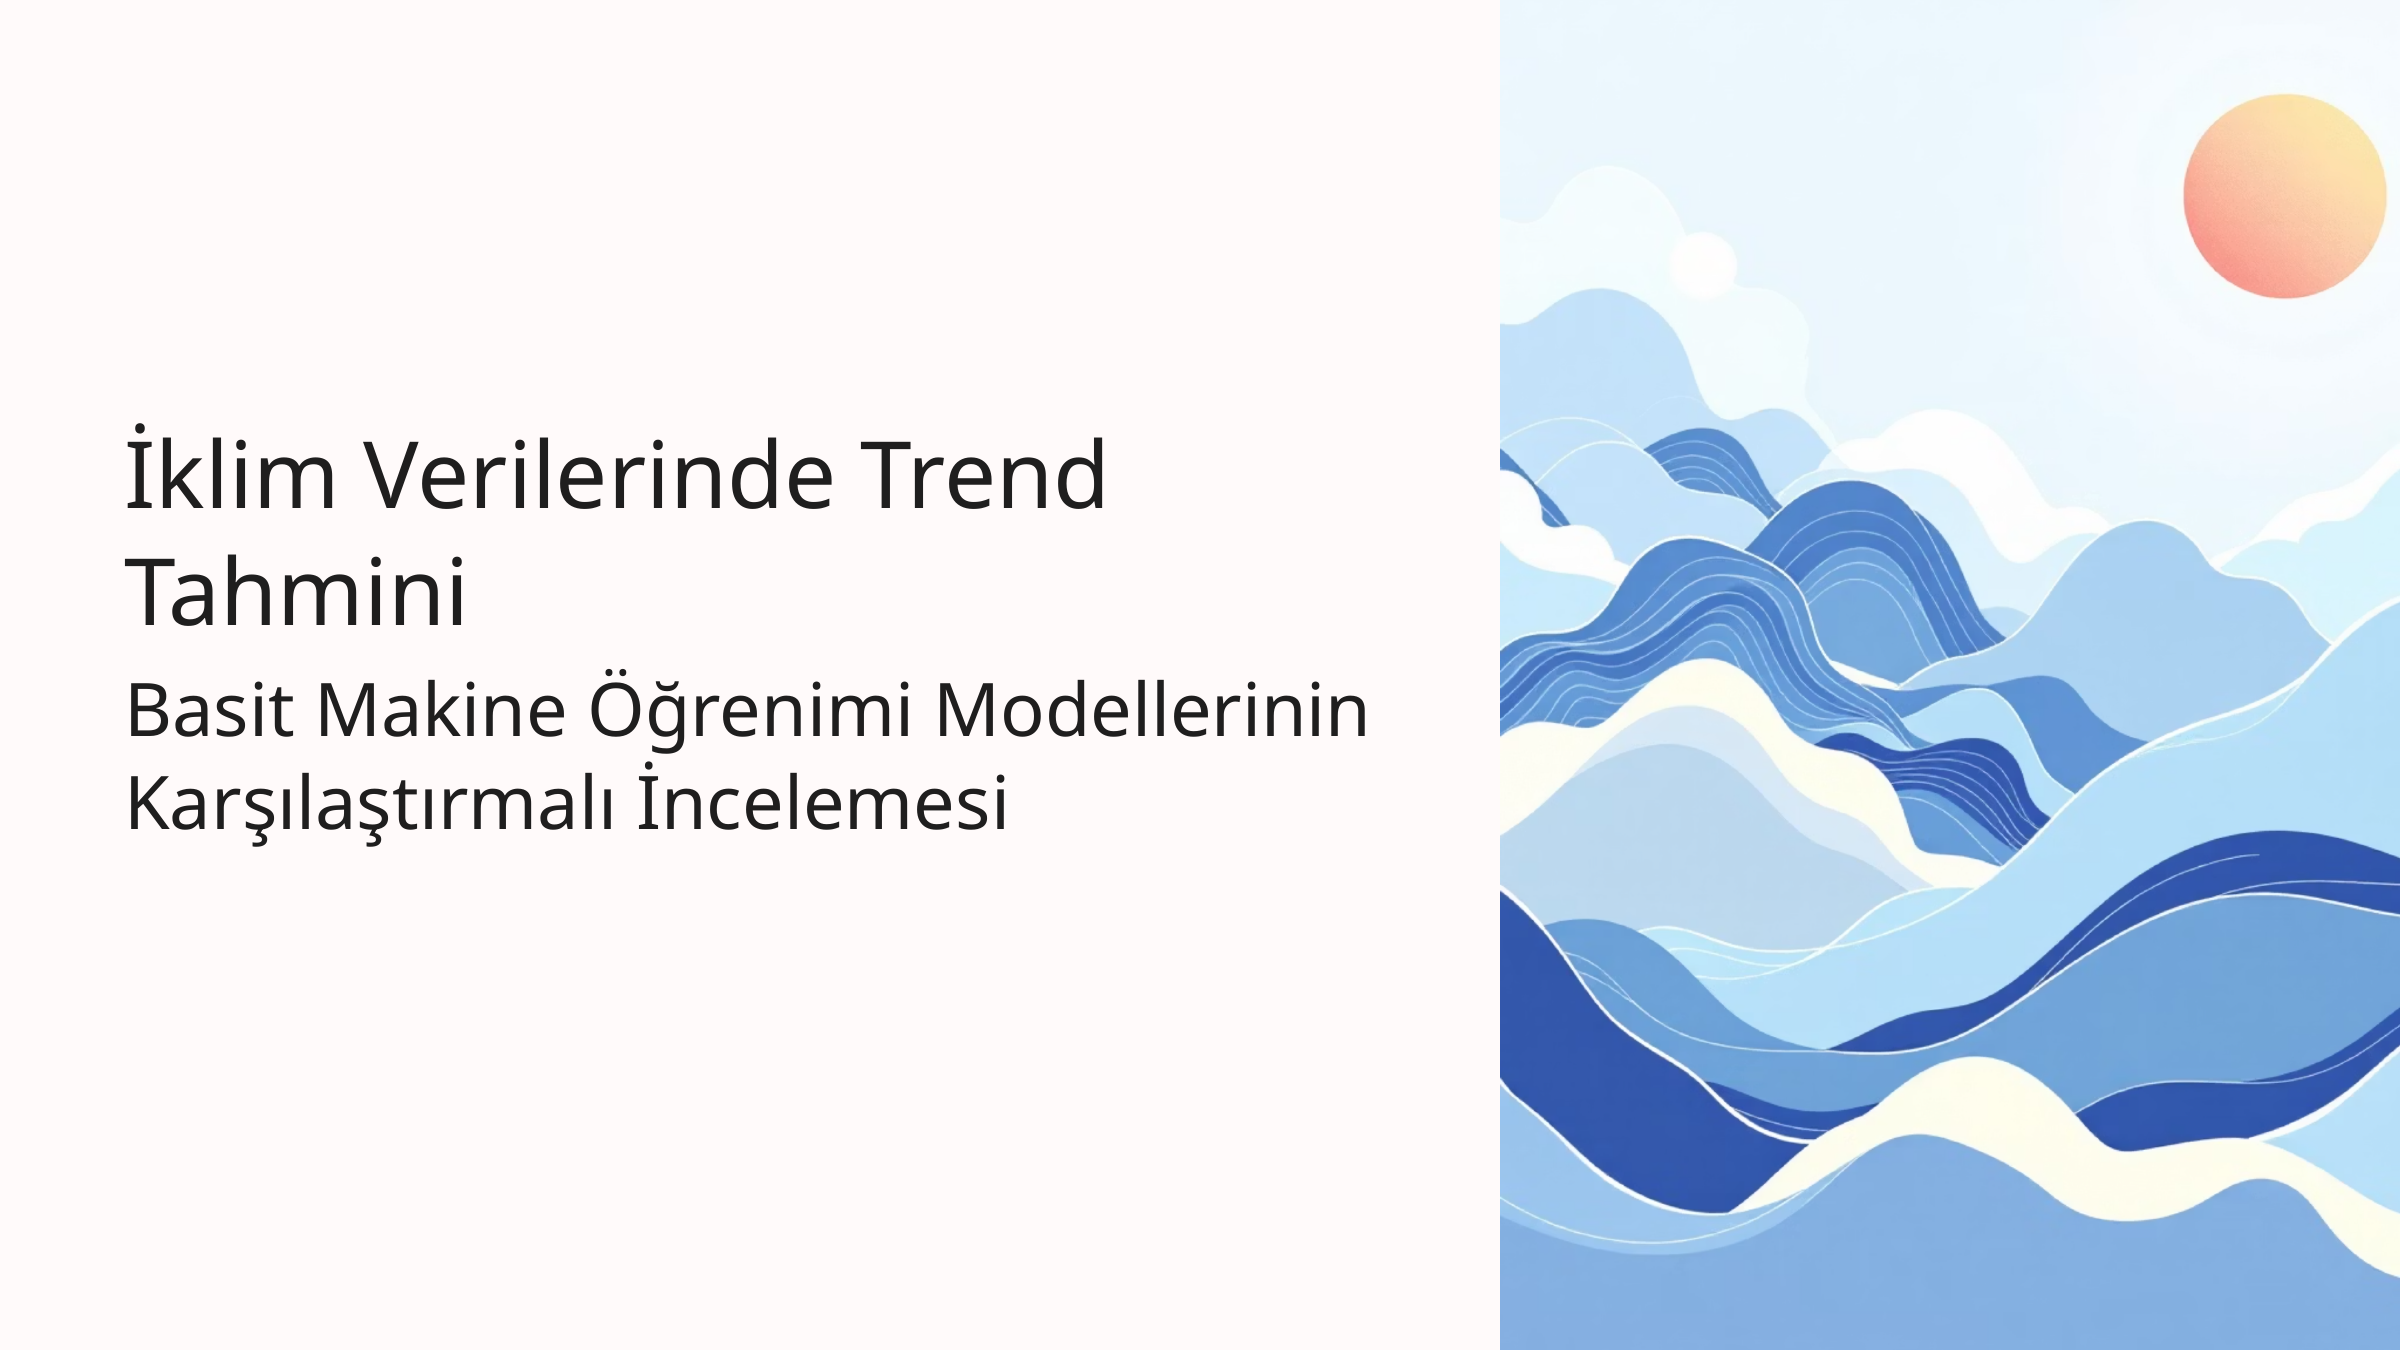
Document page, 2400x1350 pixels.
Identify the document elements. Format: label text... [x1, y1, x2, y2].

text_box Basit Makine Öğrenimi Modellerinin Karşılaştırmalı İncelemesi [124, 658, 1376, 940]
picture [1499, 0, 2400, 1350]
text_box İklim Verilerinde Trend Tahmini [124, 410, 1376, 645]
